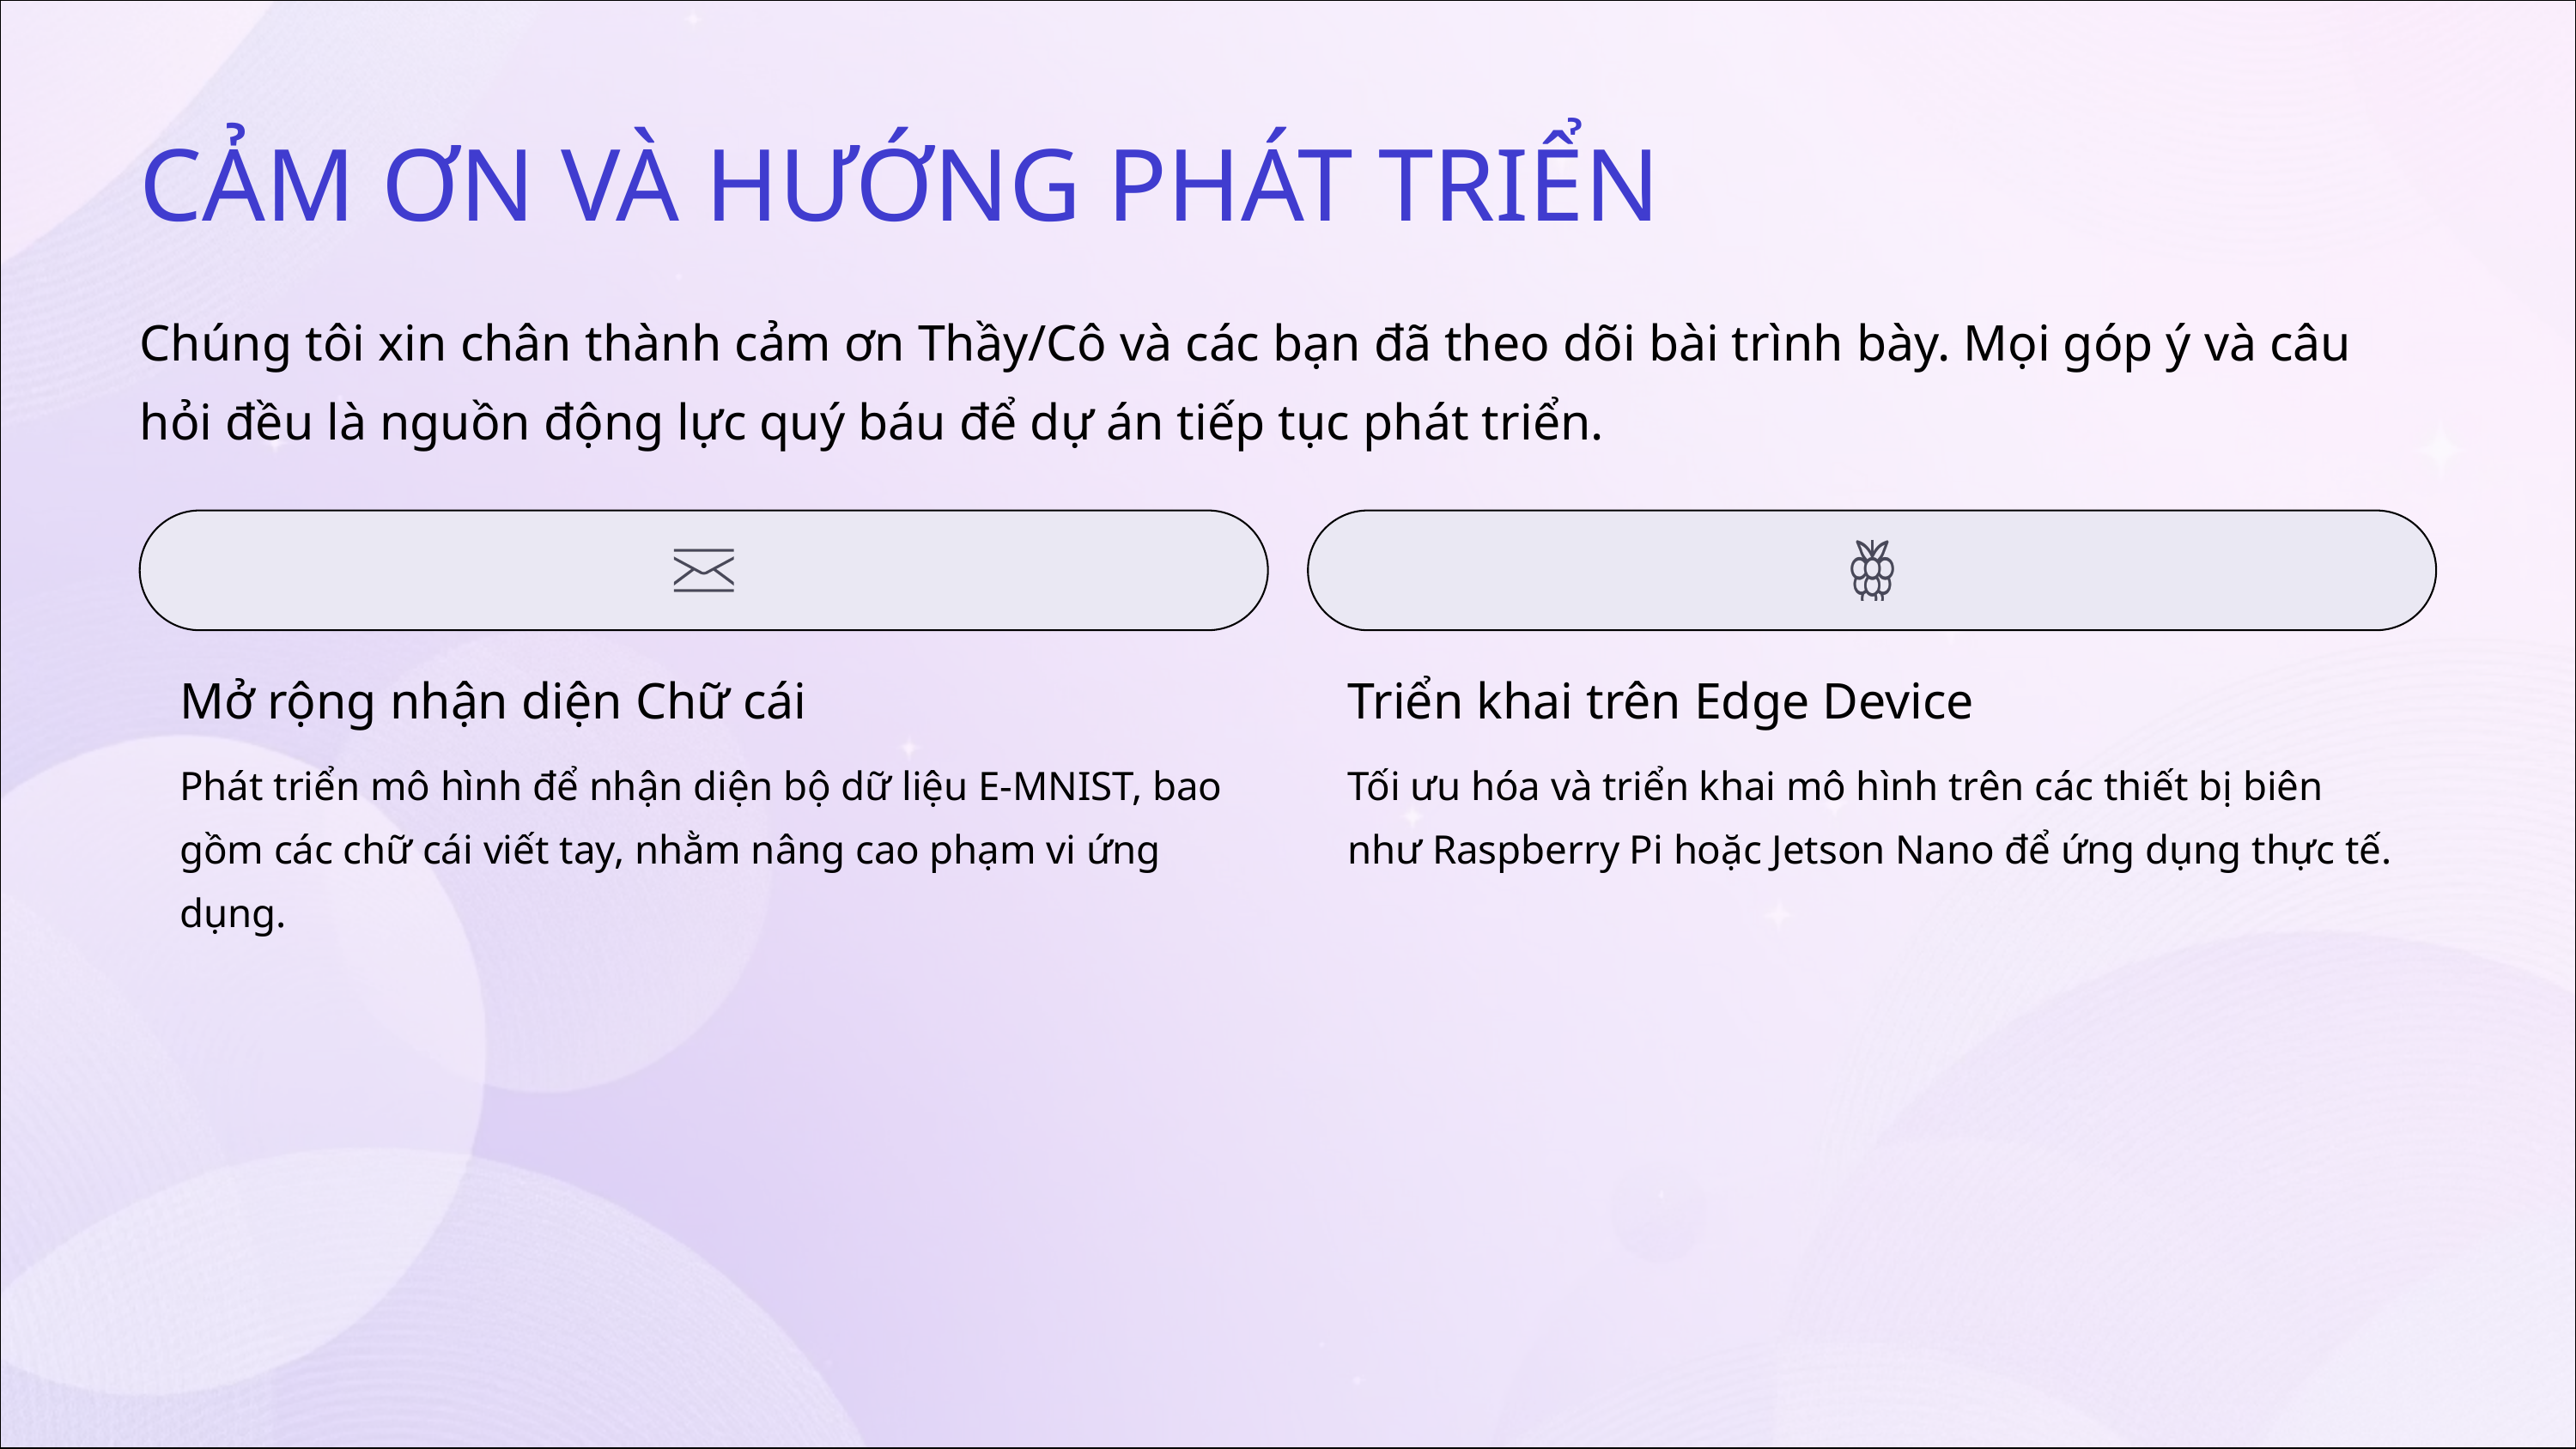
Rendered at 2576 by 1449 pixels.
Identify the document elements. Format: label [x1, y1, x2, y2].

text_box [0, 0, 2576, 1449]
text_box [1307, 510, 2437, 631]
text_box [139, 510, 1268, 631]
